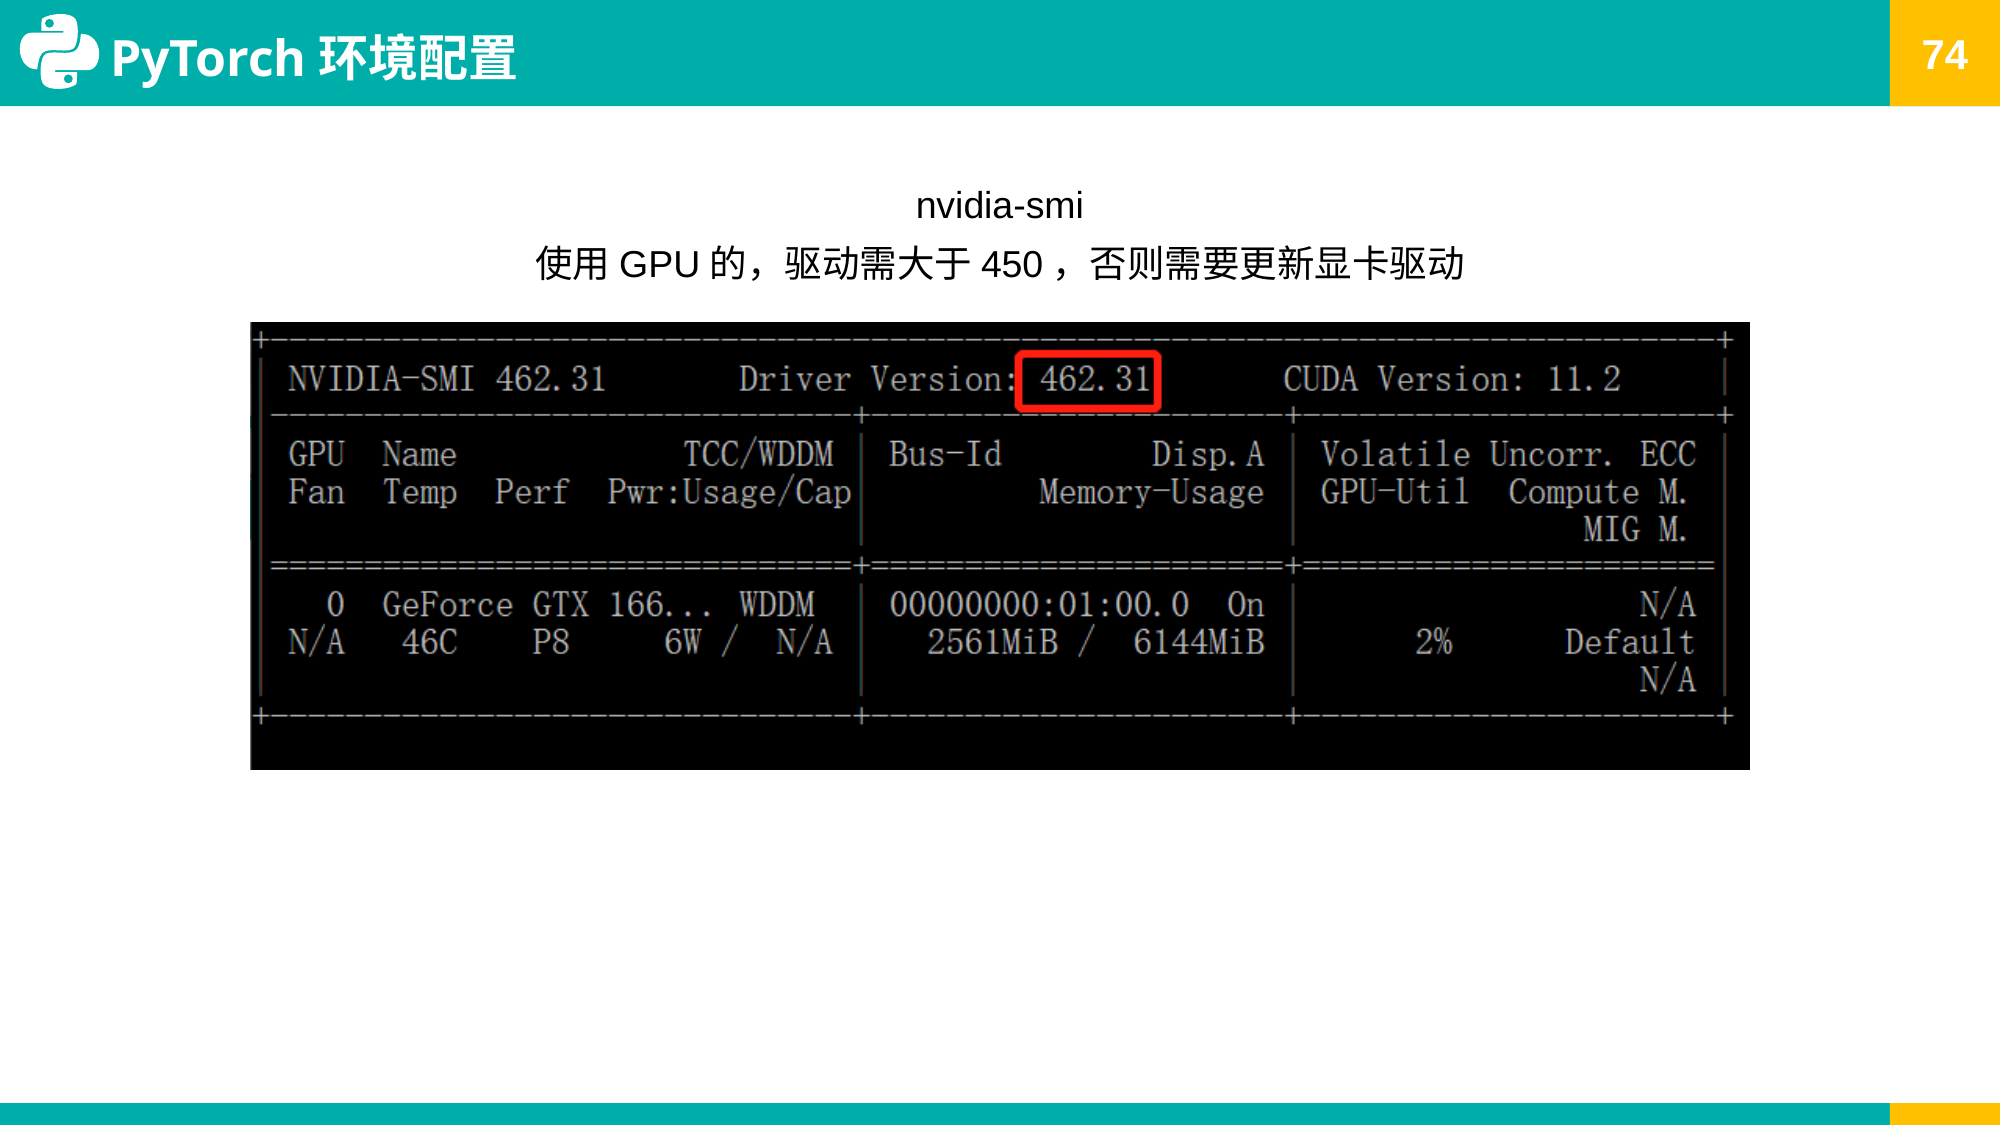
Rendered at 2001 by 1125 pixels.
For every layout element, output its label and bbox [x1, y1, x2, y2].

text_box [520, 173, 1480, 293]
picture [250, 322, 1750, 770]
title [109, 12, 1542, 88]
